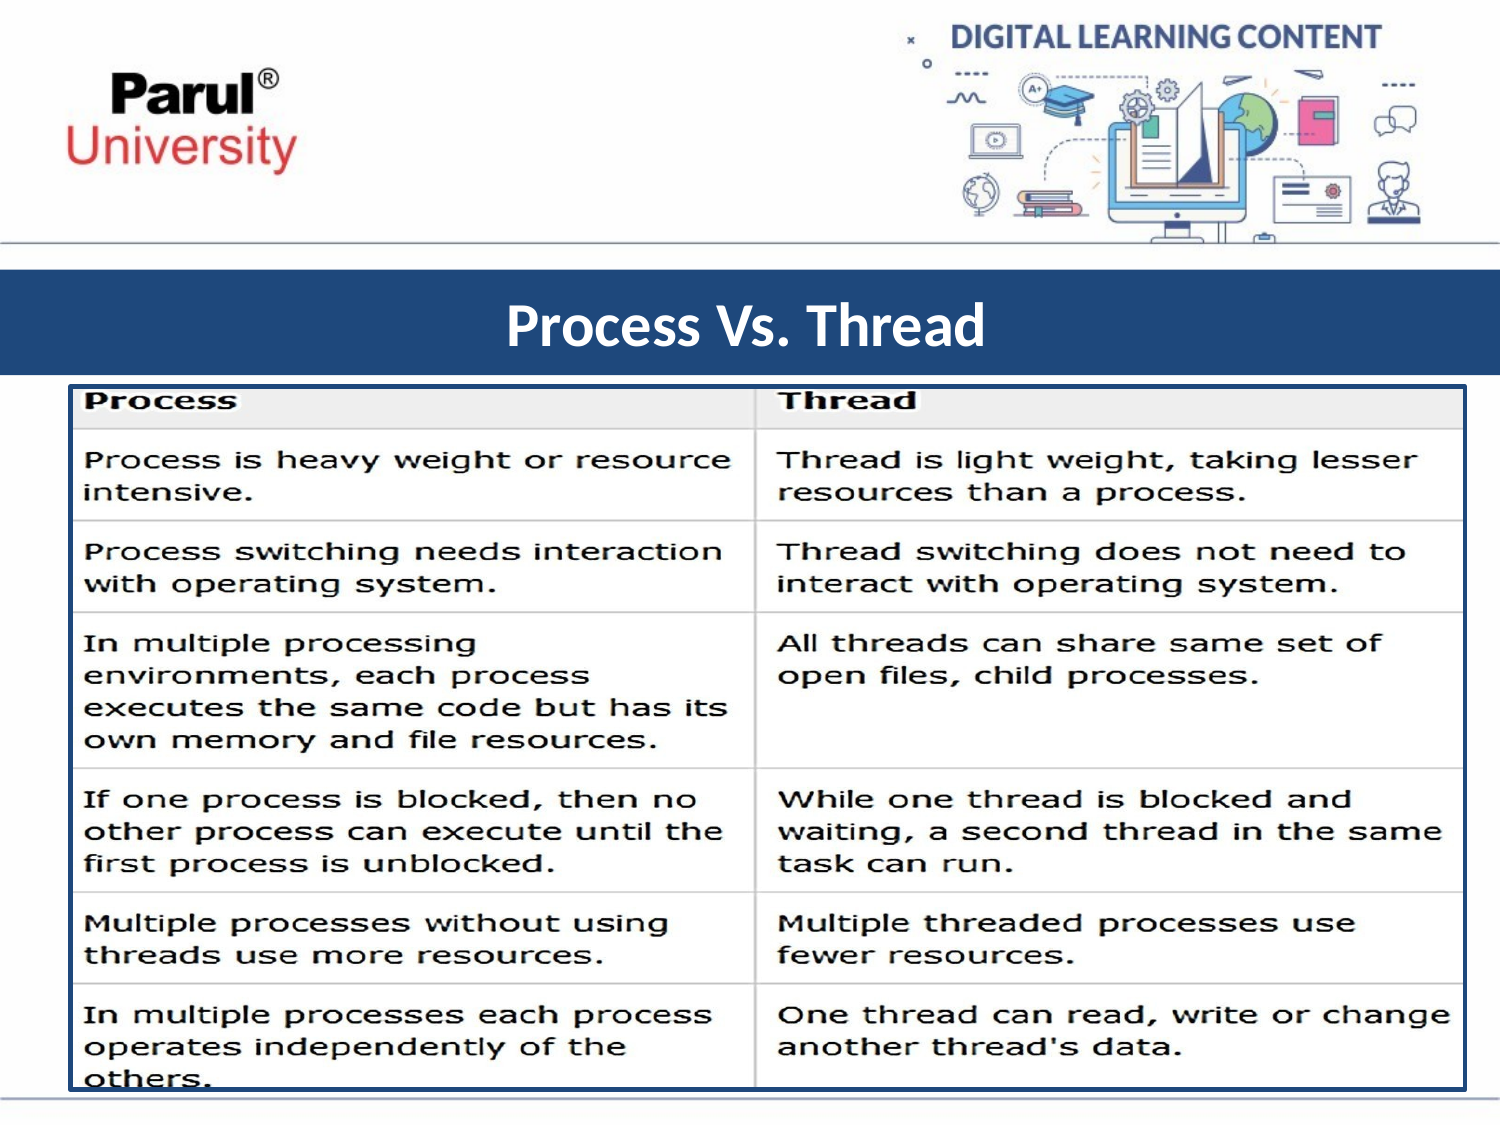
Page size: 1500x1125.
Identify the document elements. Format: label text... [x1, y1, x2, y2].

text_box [67, 384, 1468, 1093]
title Process Vs. Thread [504, 282, 995, 382]
picture [0, 376, 1500, 1125]
picture [0, 0, 1500, 269]
